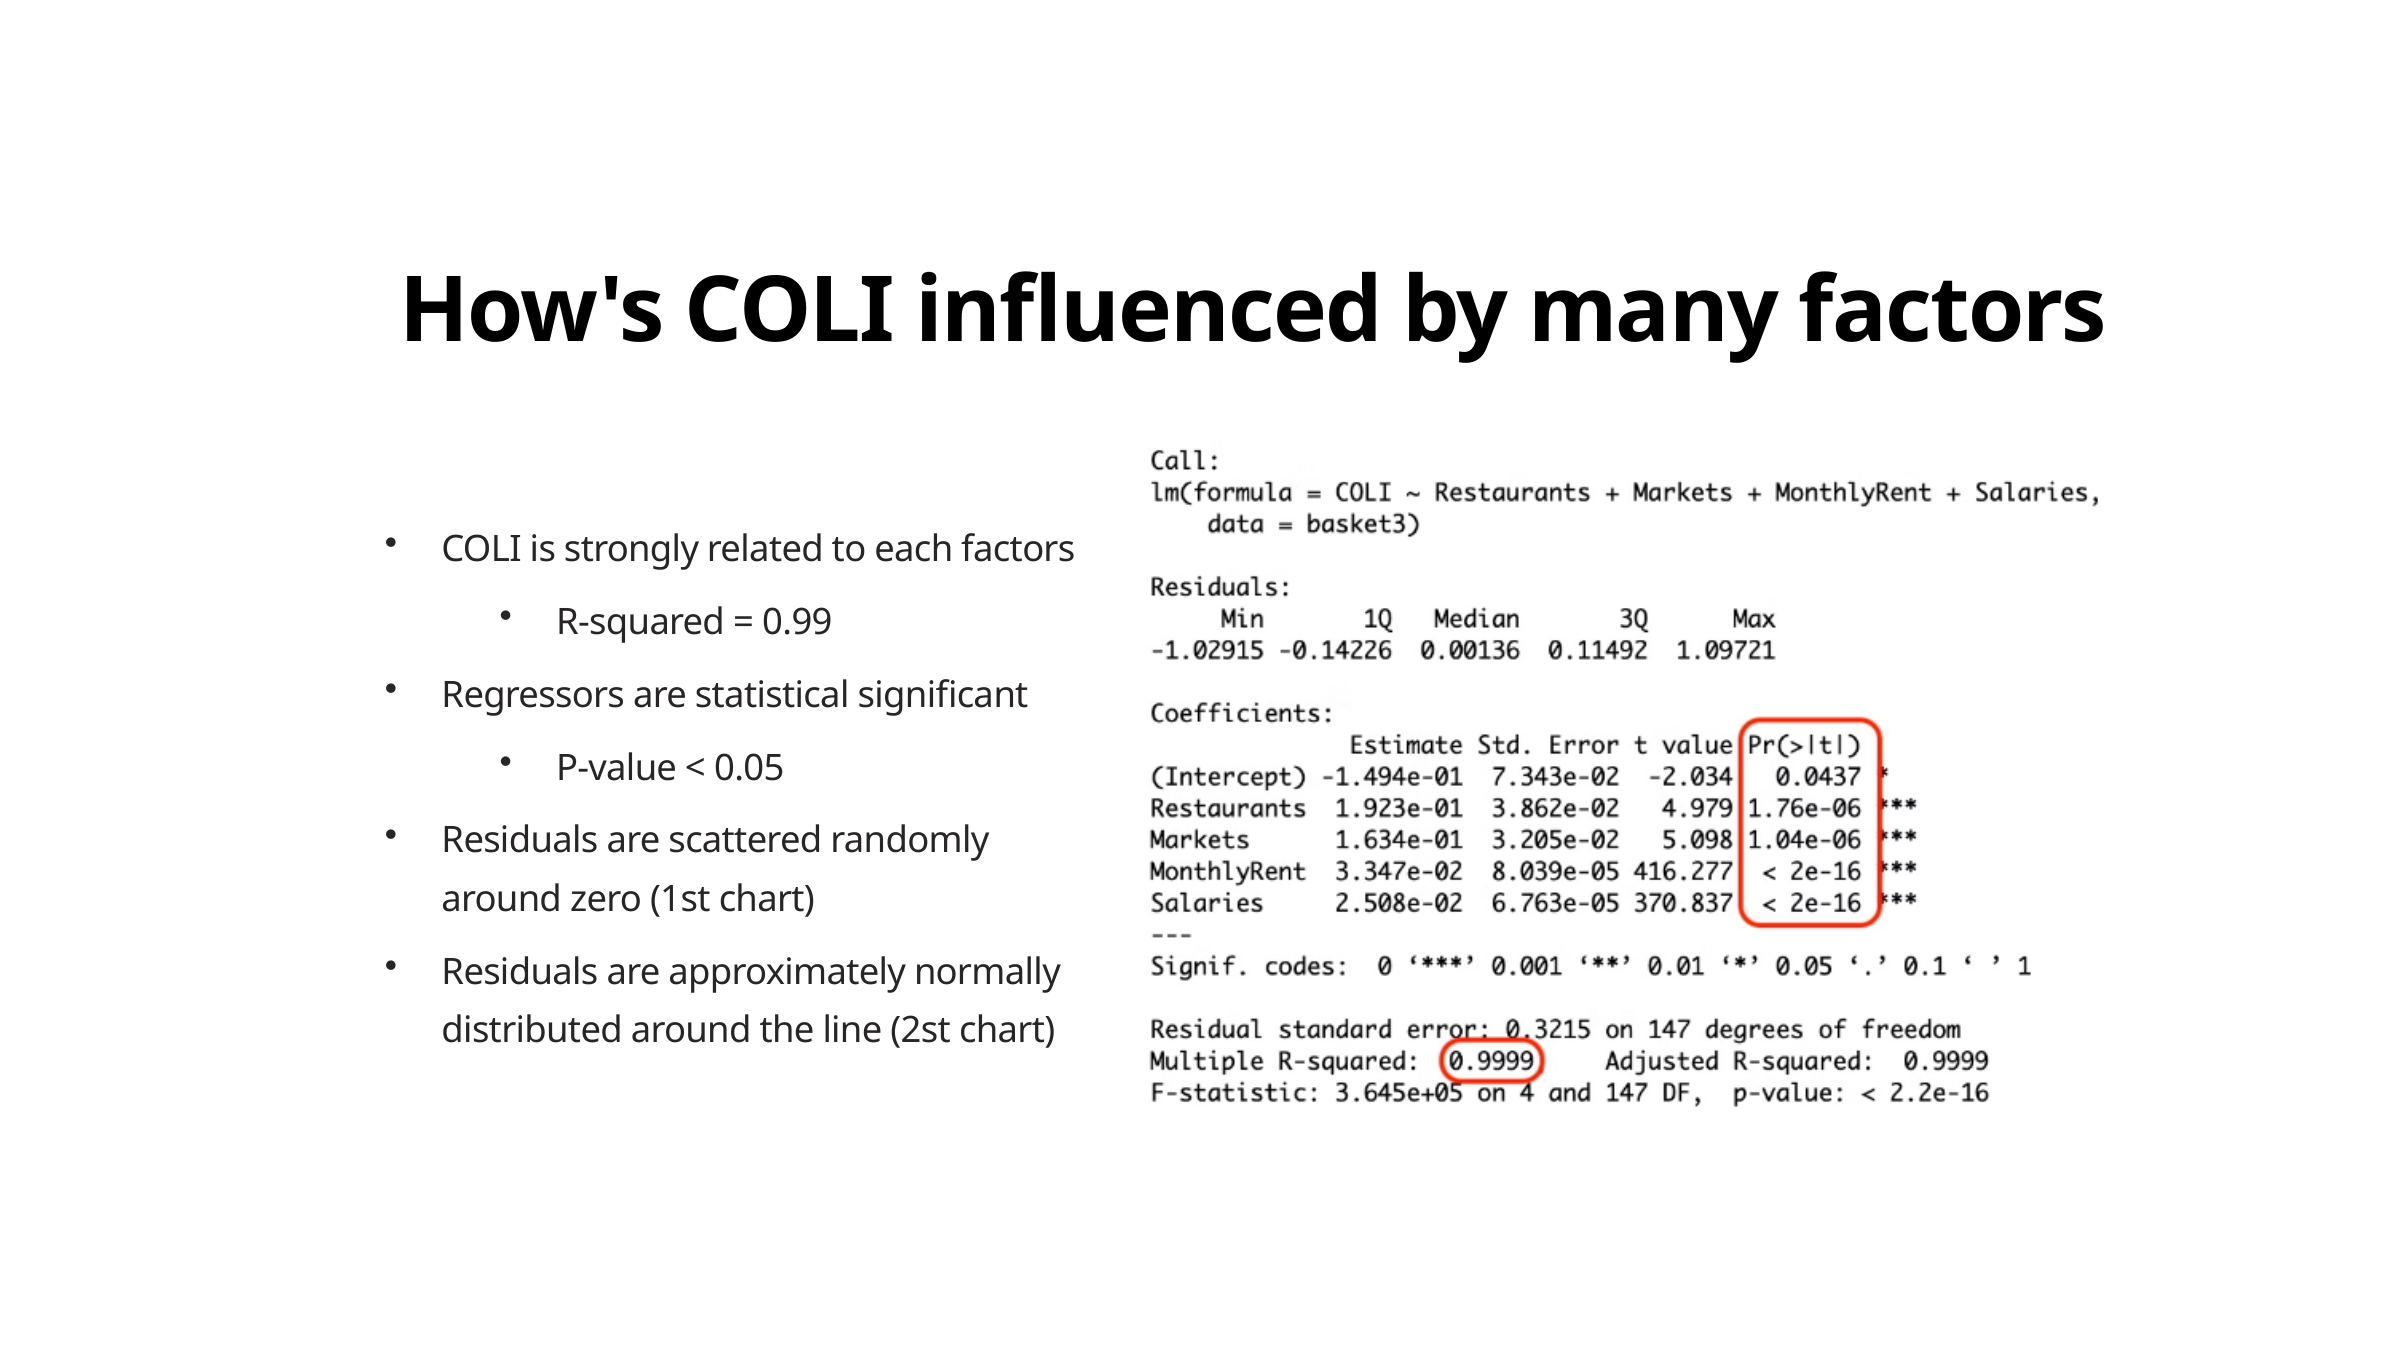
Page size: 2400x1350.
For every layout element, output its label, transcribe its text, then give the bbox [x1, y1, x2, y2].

text_box R-squared = 0.99 [428, 575, 1083, 635]
picture [1131, 425, 2114, 1134]
text_box Residuals are scattered randomly around zero (1st chart) [370, 794, 1083, 912]
text_box Residuals are approximately normally distributed around the line (2st chart) [370, 925, 1083, 1043]
text_box P-value < 0.05 [428, 721, 1083, 780]
text_box COLI is strongly related to each factors [370, 503, 1083, 562]
text_box [385, 1020, 1131, 1079]
text_box Regressors are statistical significant [370, 648, 1083, 708]
text_box How's COLI influenced by many factors [385, 238, 1871, 353]
